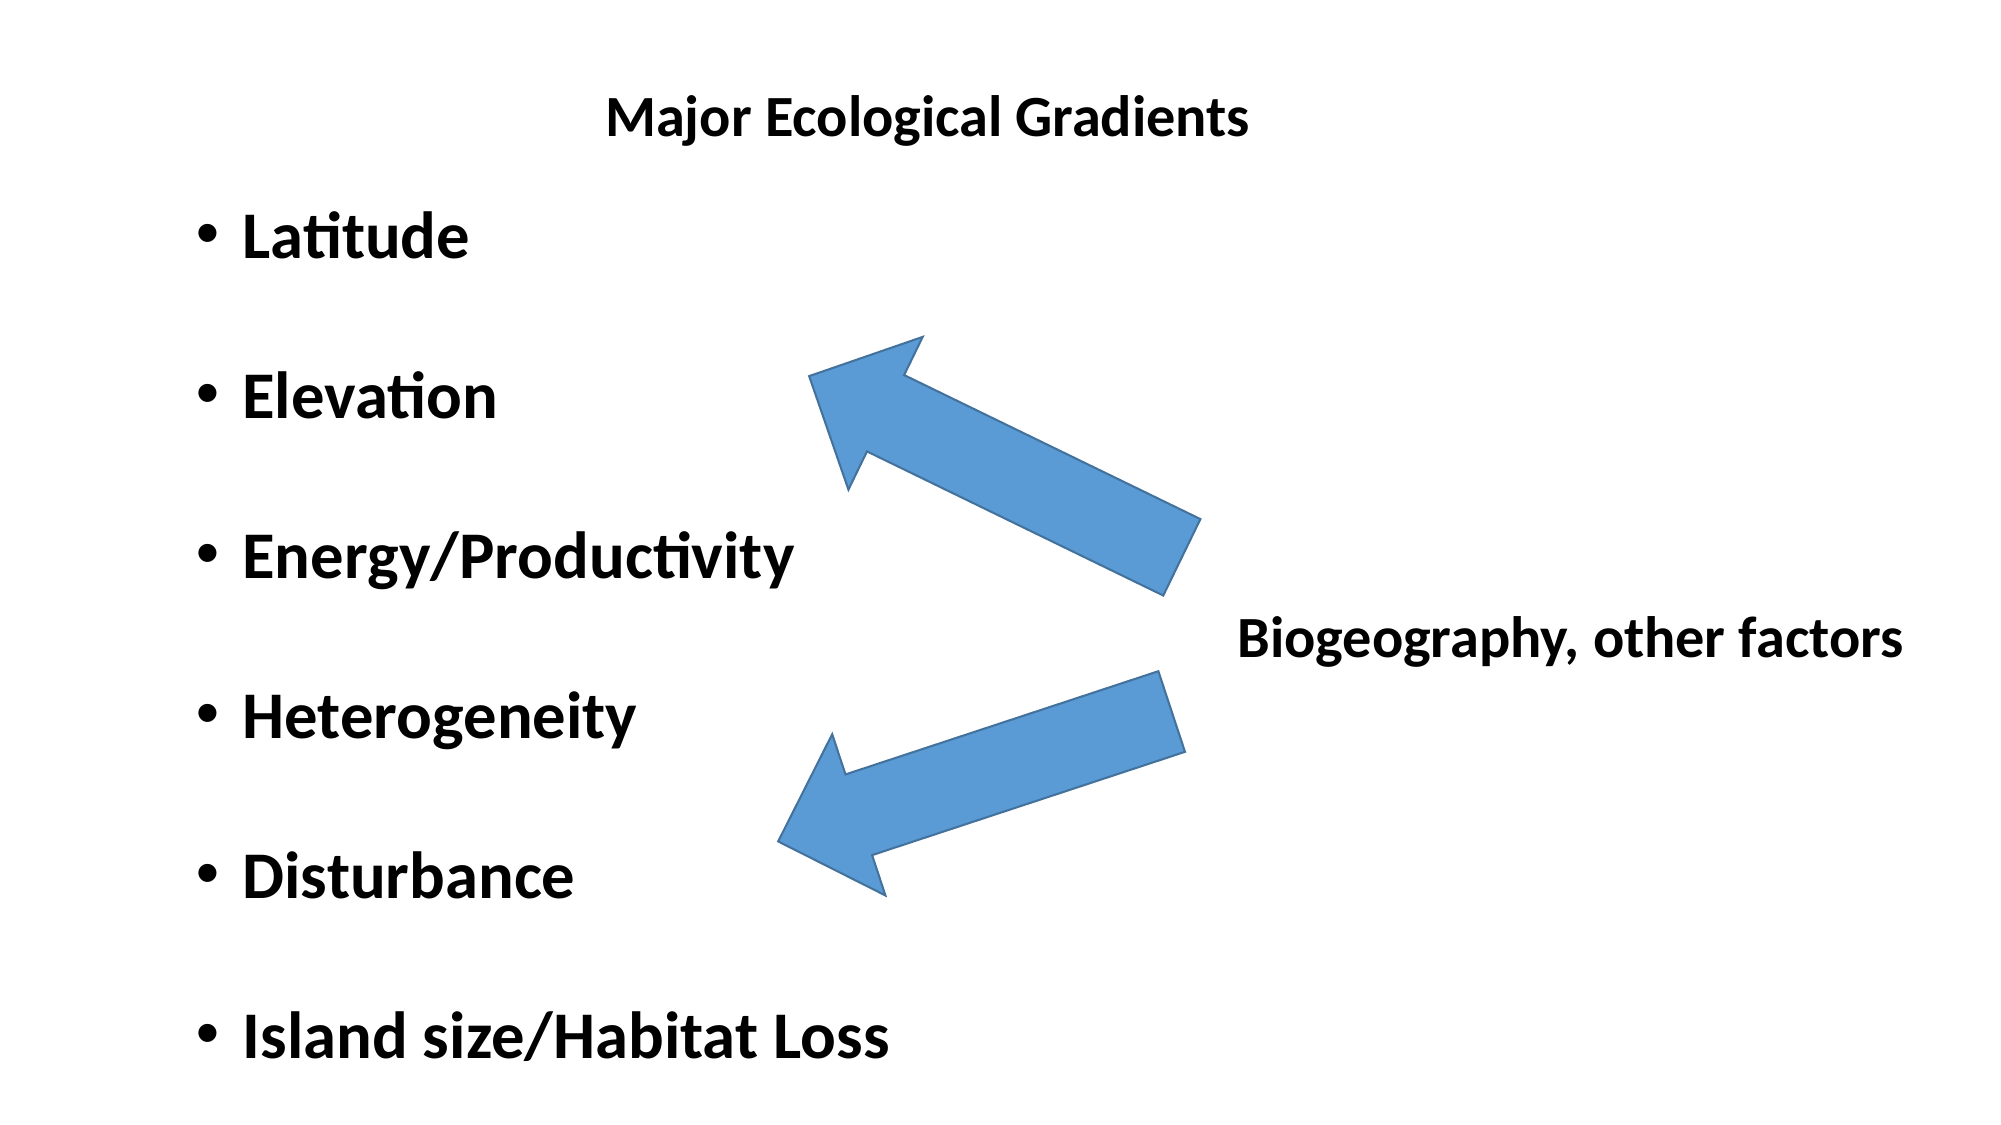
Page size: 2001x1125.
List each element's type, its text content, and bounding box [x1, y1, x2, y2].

text_box Latitude Elevation Energy/Productivity Heterogeneity Disturbance Island size/Habitat Loss [181, 184, 906, 1125]
text_box [807, 335, 1202, 597]
text_box Major Ecological Gradients [590, 71, 1265, 156]
text_box [776, 669, 1187, 898]
text_box Biogeography, other factors [1222, 591, 1919, 677]
